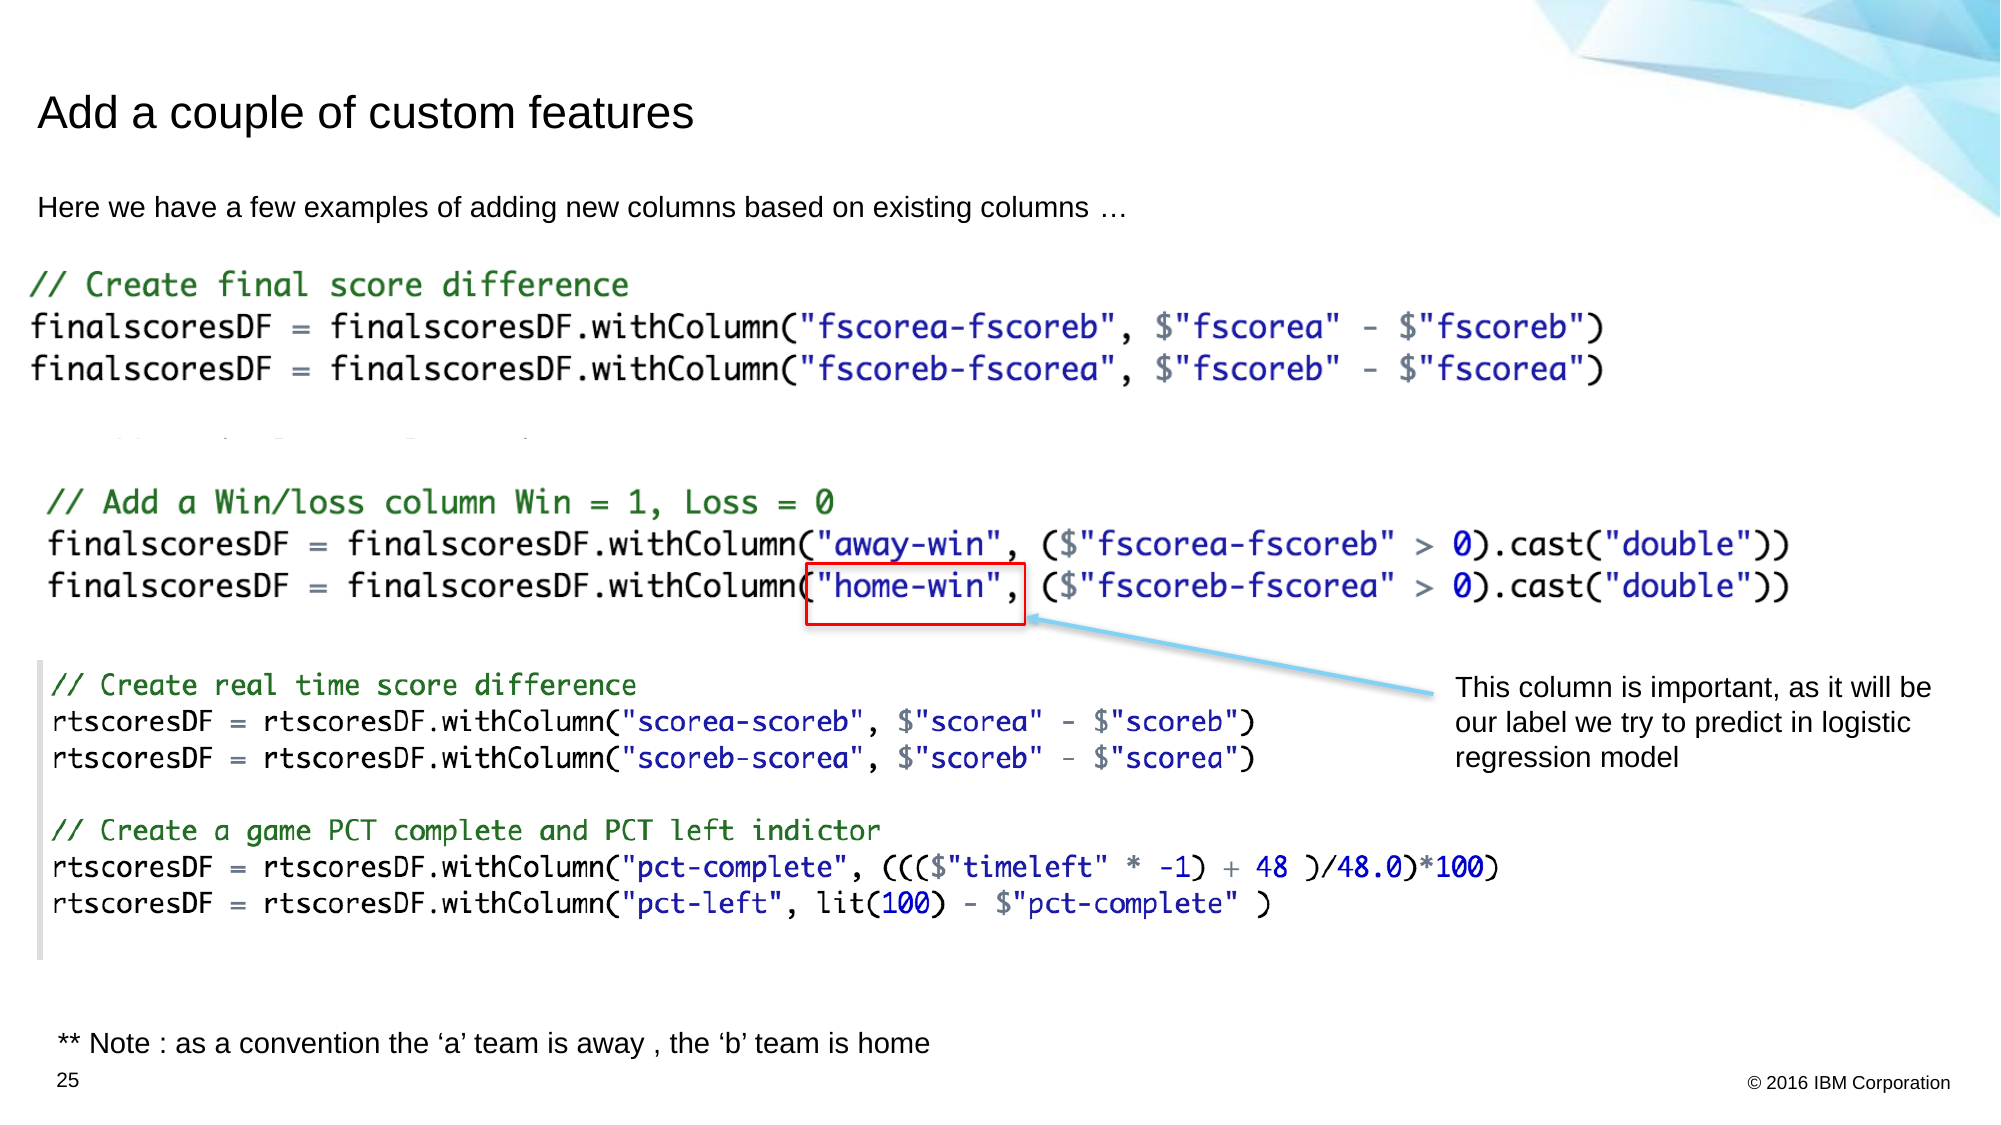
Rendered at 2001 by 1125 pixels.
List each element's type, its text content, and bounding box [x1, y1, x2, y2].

text_box Here we have a few examples of adding new columns based on existing columns … [37, 180, 1186, 248]
picture [0, 0, 2000, 1125]
title Add a couple of custom features [37, 75, 1907, 162]
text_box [1024, 616, 1434, 695]
text_box ** Note : as a convention the ‘a’ team is away , the ‘b’ team is home [57, 1017, 1088, 1084]
